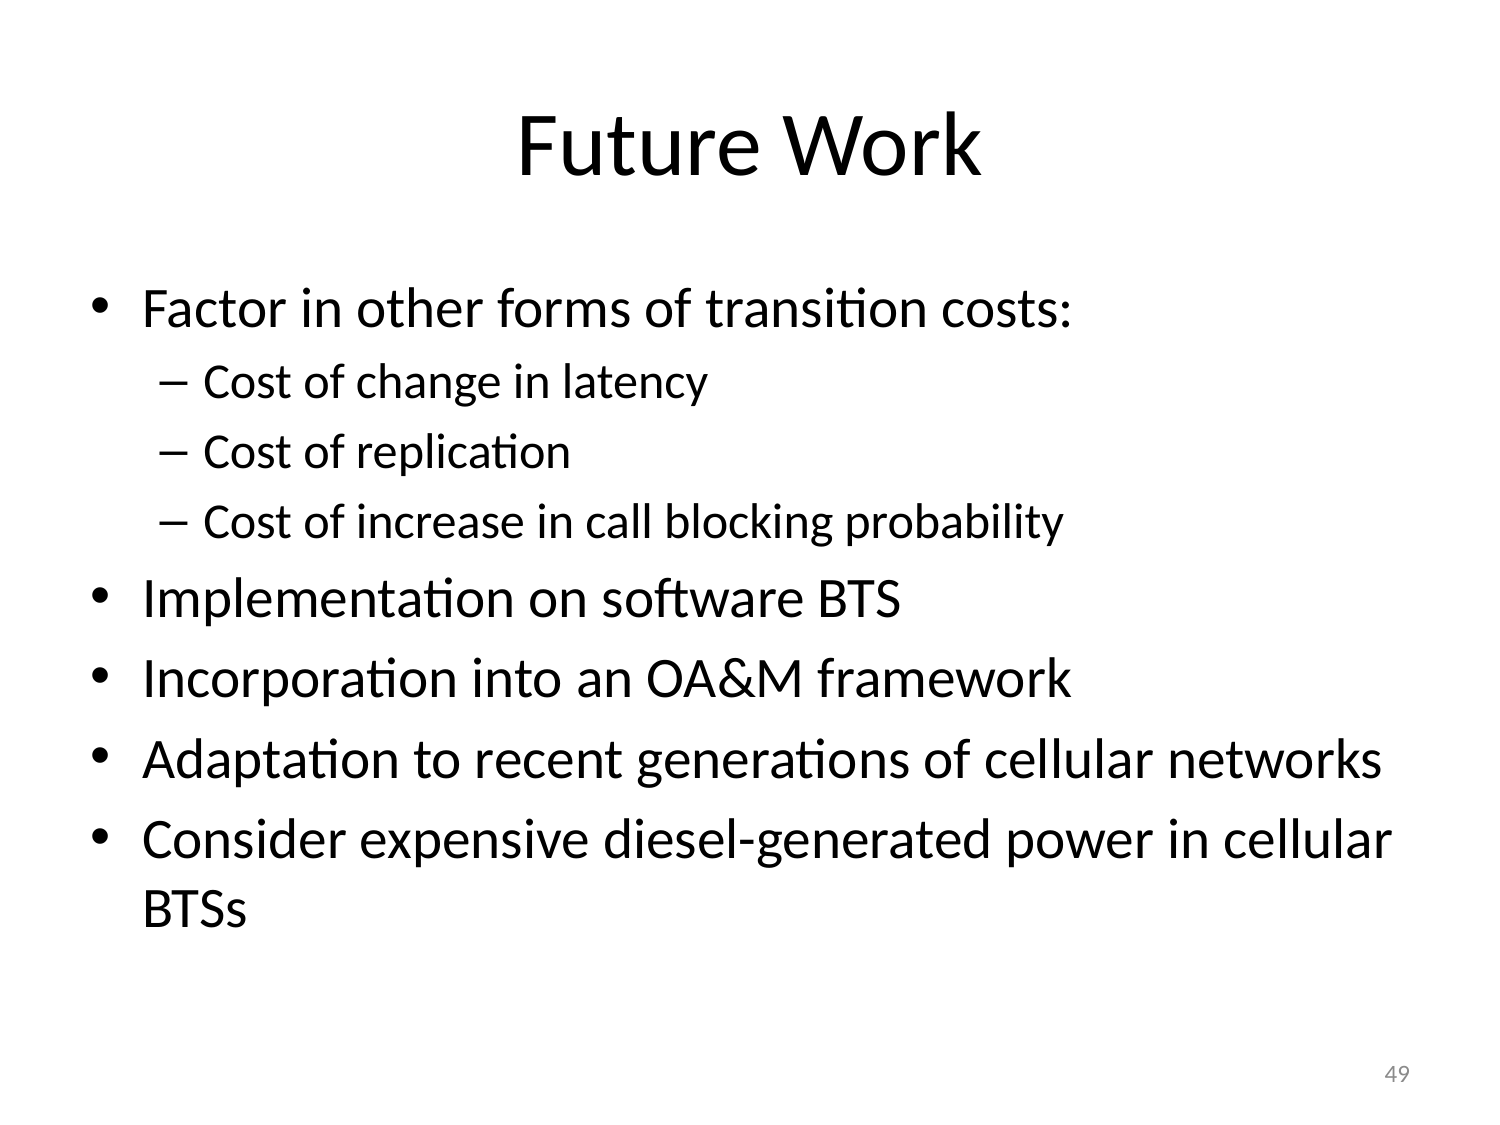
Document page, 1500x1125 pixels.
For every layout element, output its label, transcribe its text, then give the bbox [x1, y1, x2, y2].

list Factor in other forms of transition costs: Cost of change in latency Cost of replication Cost of increase in call blocking probability Implementation on software BTS Incorporation into an OA&M framework Adaptation to recent generations of cellular networks Consider expensive diesel-generated power in cellular BTSs [75, 262, 1425, 1005]
title Future Work [75, 45, 1425, 233]
slide_number 49 [1074, 1042, 1425, 1103]
